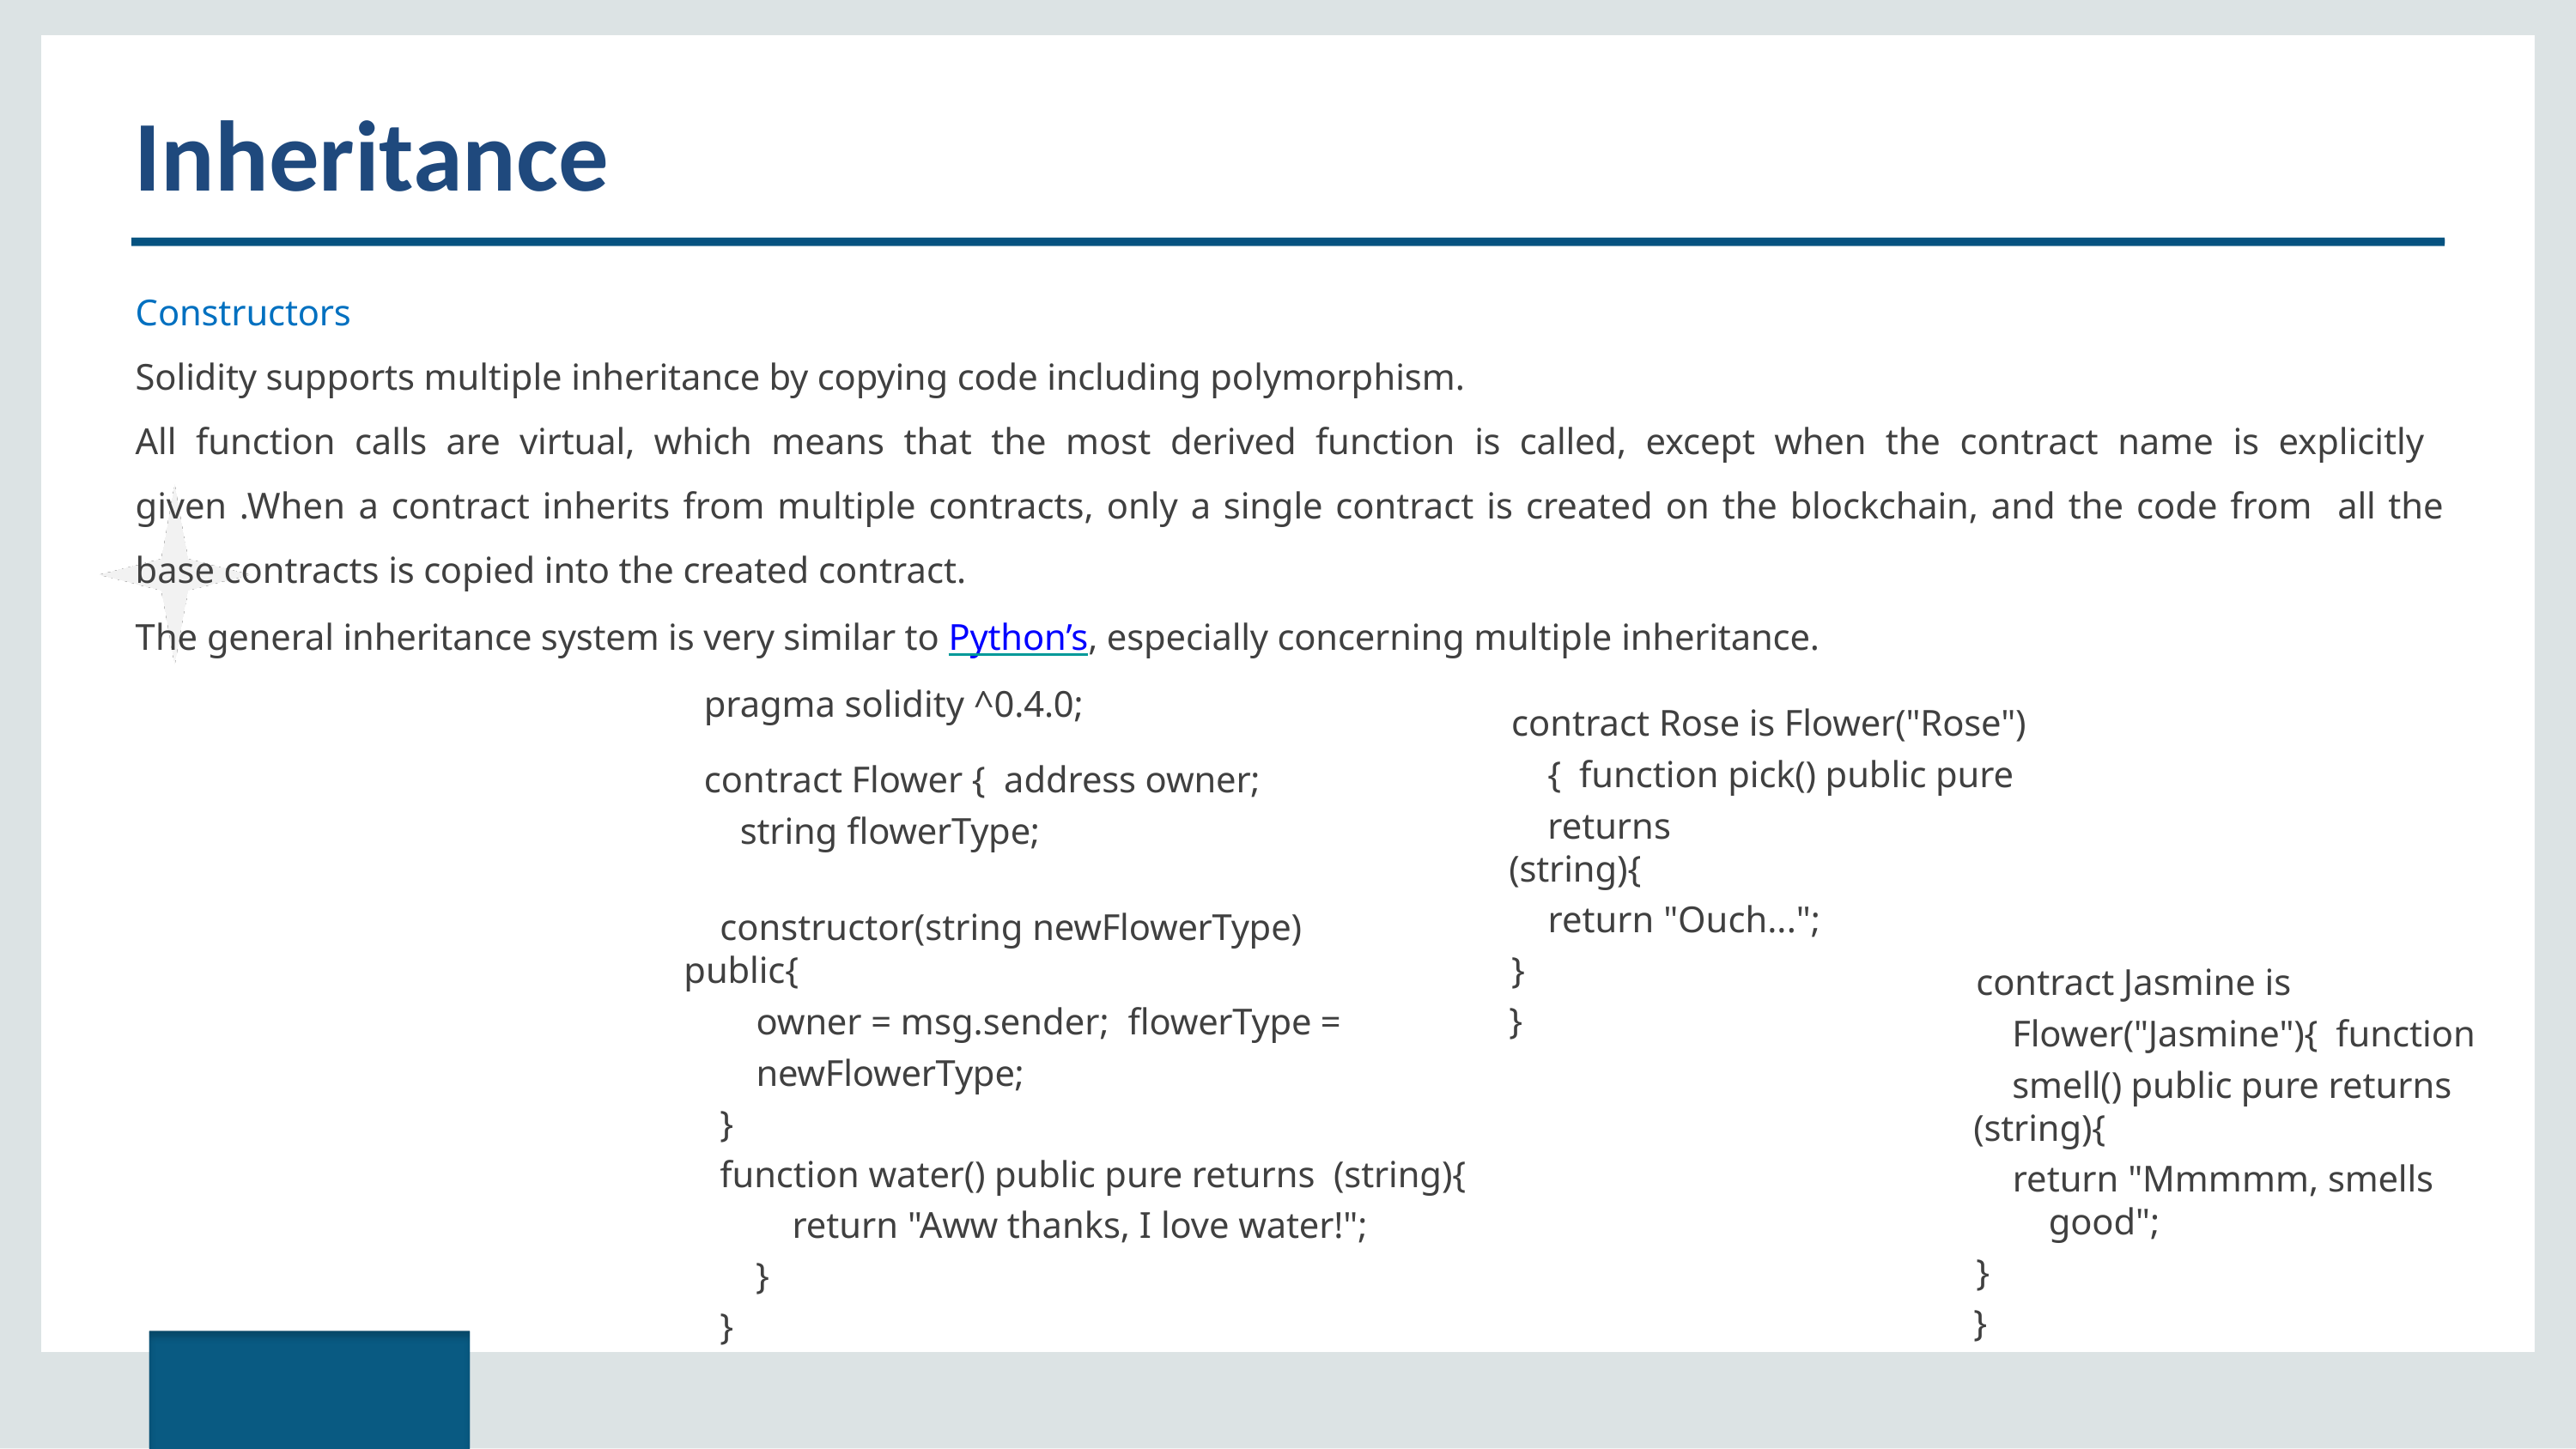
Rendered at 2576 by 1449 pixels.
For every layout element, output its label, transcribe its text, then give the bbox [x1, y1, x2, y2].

text_box contract Rose is Flower("Rose"){ function pick() public pure returns (string){ return "Ouch..."; } } [1509, 688, 2108, 1041]
text_box Constructors Solidity supports multiple inheritance by copying code including polymorphism. All function calls are virtual, which means that the most derived function is called, except when the contract name is explicitly given .When a contract inherits from multiple contracts, only a single contract is created on the blockchain, and the code from all the base contracts is copied into the created contract. The general inheritance system is very similar to Python’s, especially concerning multiple inheritance. [132, 258, 2445, 664]
text_box constructor(string newFlowerType) public{ owner = msg.sender; flowerType = newFlowerType; } function water() public pure returns (string){ return "Aww thanks, I love water!"; } } [681, 901, 1622, 1347]
text_box [149, 1331, 471, 1449]
text_box contract Jasmine is Flower("Jasmine"){ function smell() public pure returns (string){ return "Mmmmm, smells good"; } } [1973, 948, 2535, 1343]
text_box contract Flower { address owner; string flowerType; [701, 745, 1278, 852]
text_box [99, 484, 250, 664]
title Inheritance [132, 90, 2445, 258]
text_box pragma solidity ^0.4.0; [701, 678, 1186, 724]
